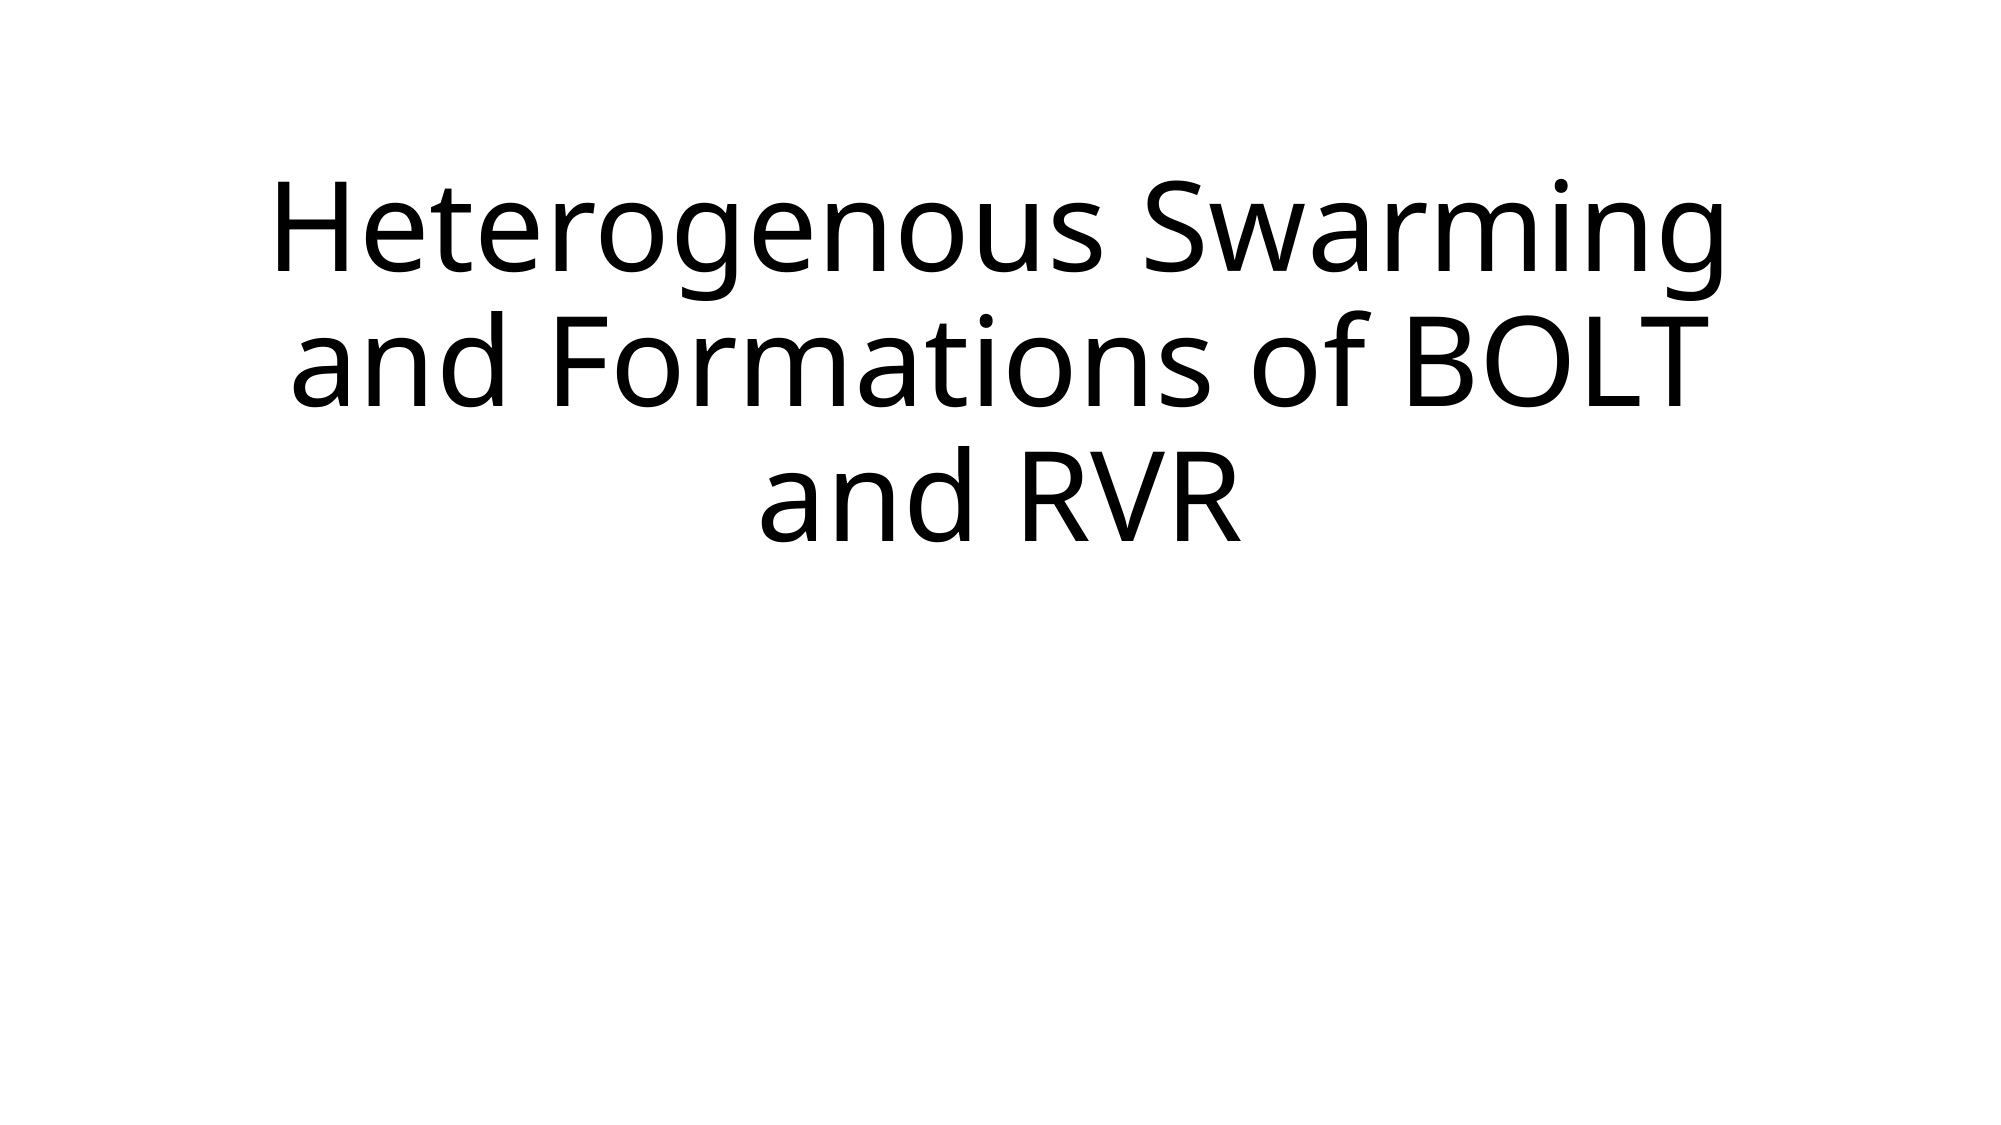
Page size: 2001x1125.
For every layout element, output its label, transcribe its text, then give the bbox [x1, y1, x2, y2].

title Heterogenous Swarming and Formations of BOLT and RVR [249, 184, 1750, 576]
